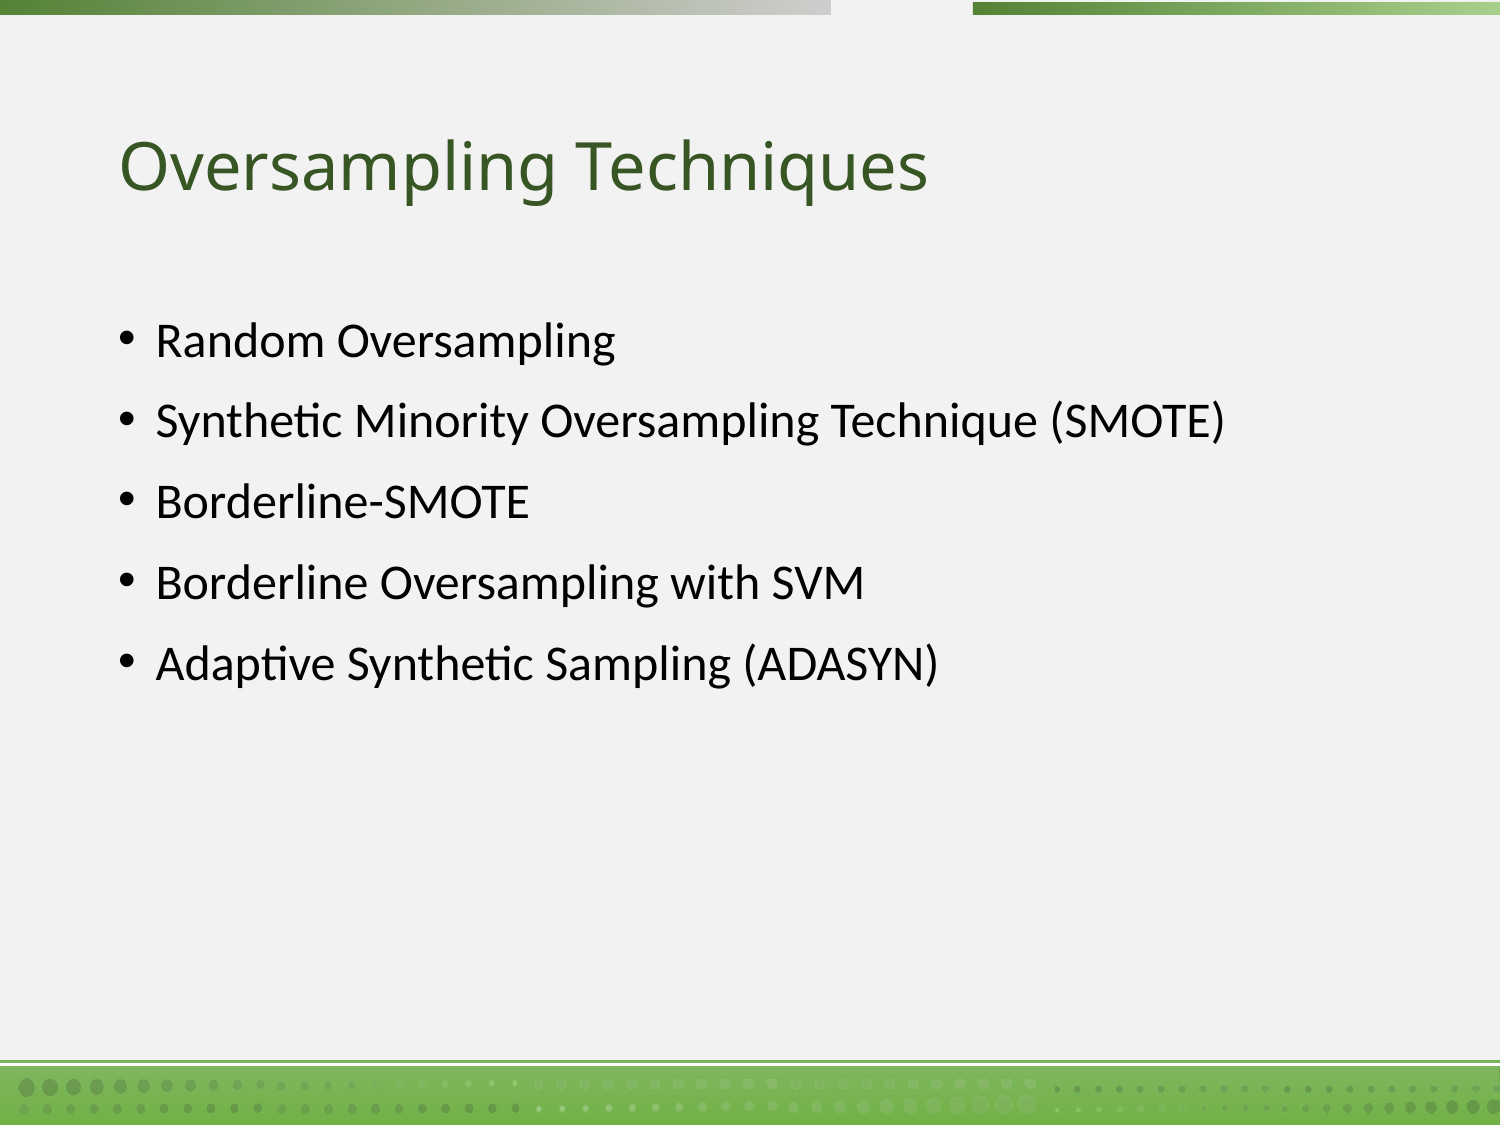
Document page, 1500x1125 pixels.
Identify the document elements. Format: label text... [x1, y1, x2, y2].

title Oversampling Techniques [103, 59, 1397, 278]
list Random Oversampling Synthetic Minority Oversampling Technique (SMOTE) Borderline-SMOTE Borderline Oversampling with SVM Adaptive Synthetic Sampling (ADASYN) [103, 299, 1397, 1014]
